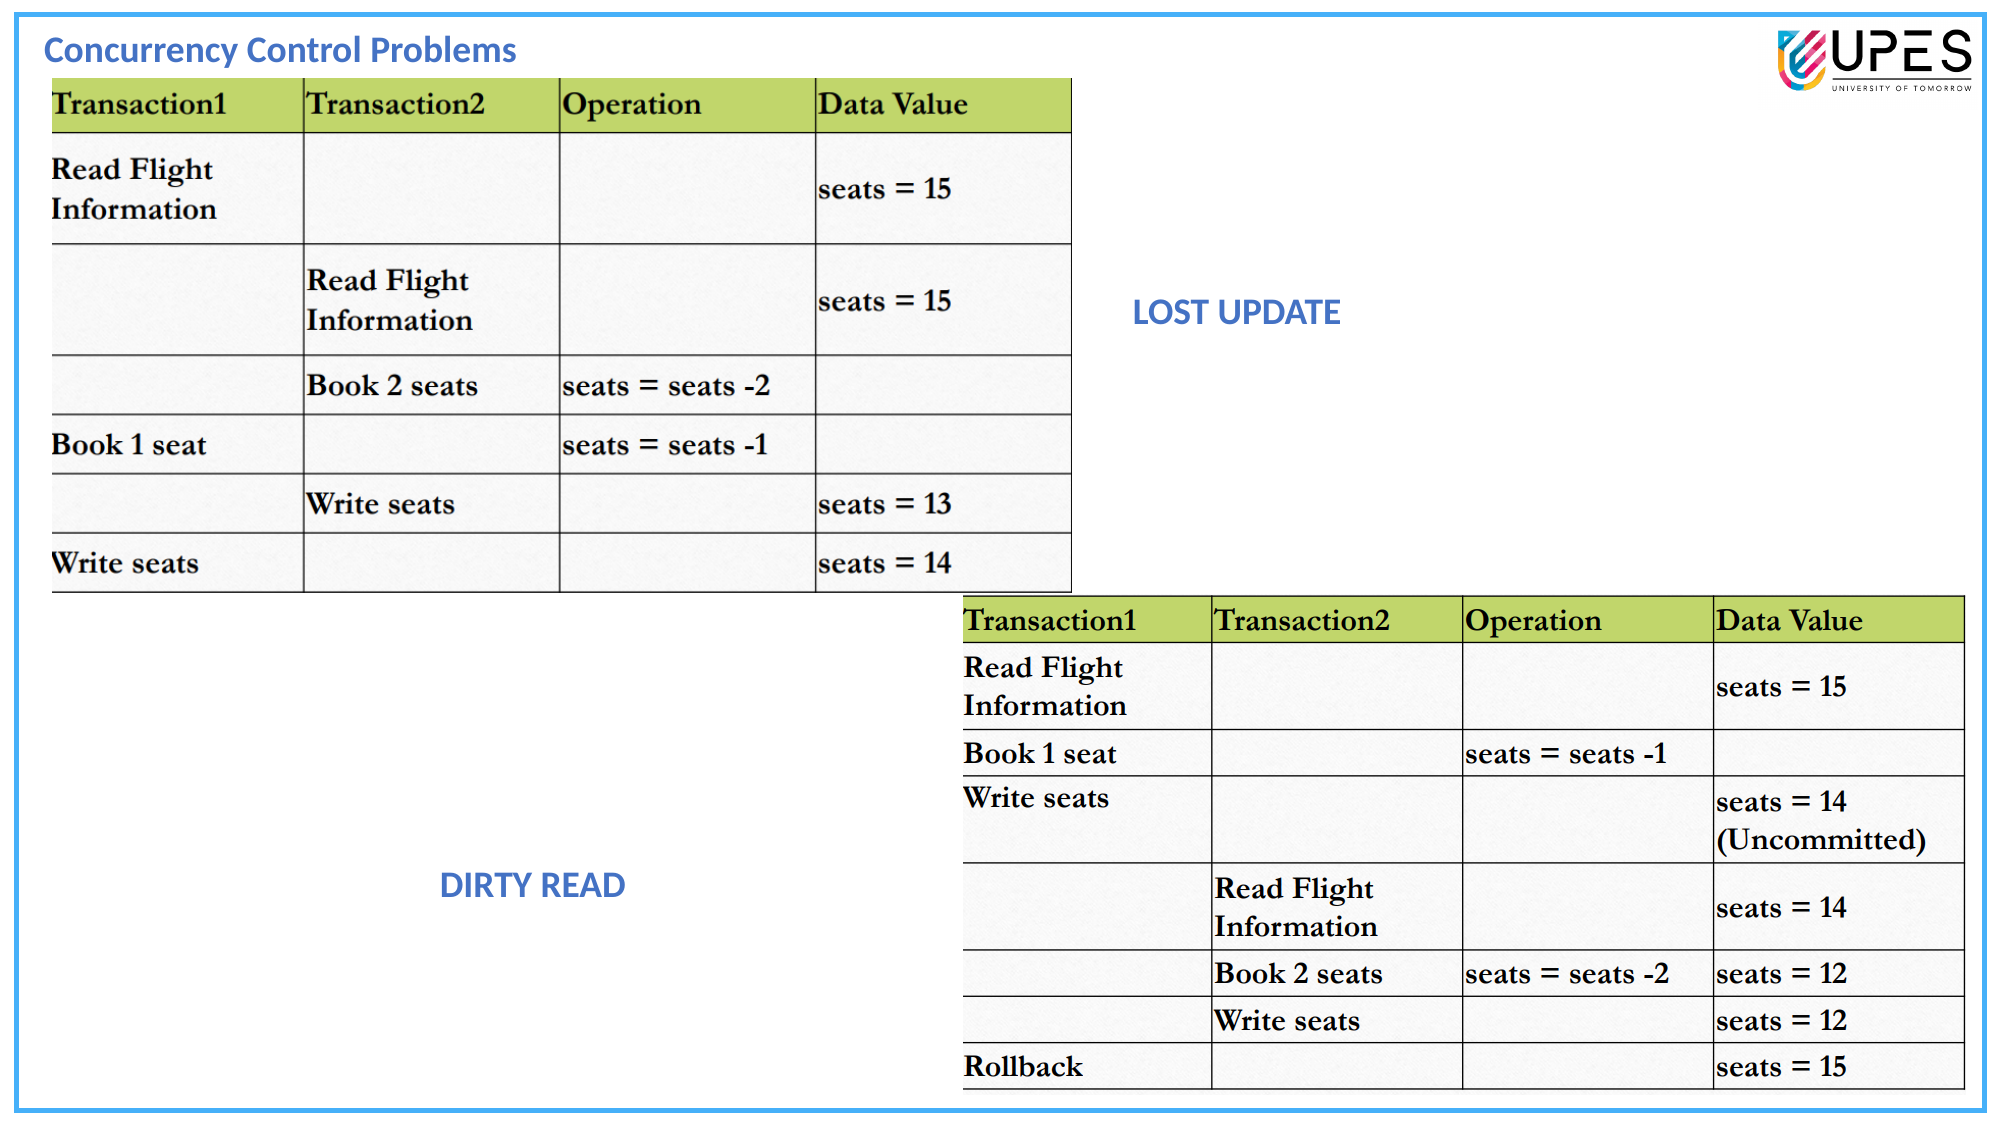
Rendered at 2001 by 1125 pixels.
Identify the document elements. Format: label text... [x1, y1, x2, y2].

text_box Concurrency Control Problems [29, 18, 807, 78]
text_box DIRTY READ [424, 852, 963, 912]
picture [52, 78, 1072, 593]
picture [963, 594, 1966, 1095]
text_box LOST UPDATE [1118, 279, 1773, 340]
picture [1758, 20, 1978, 110]
